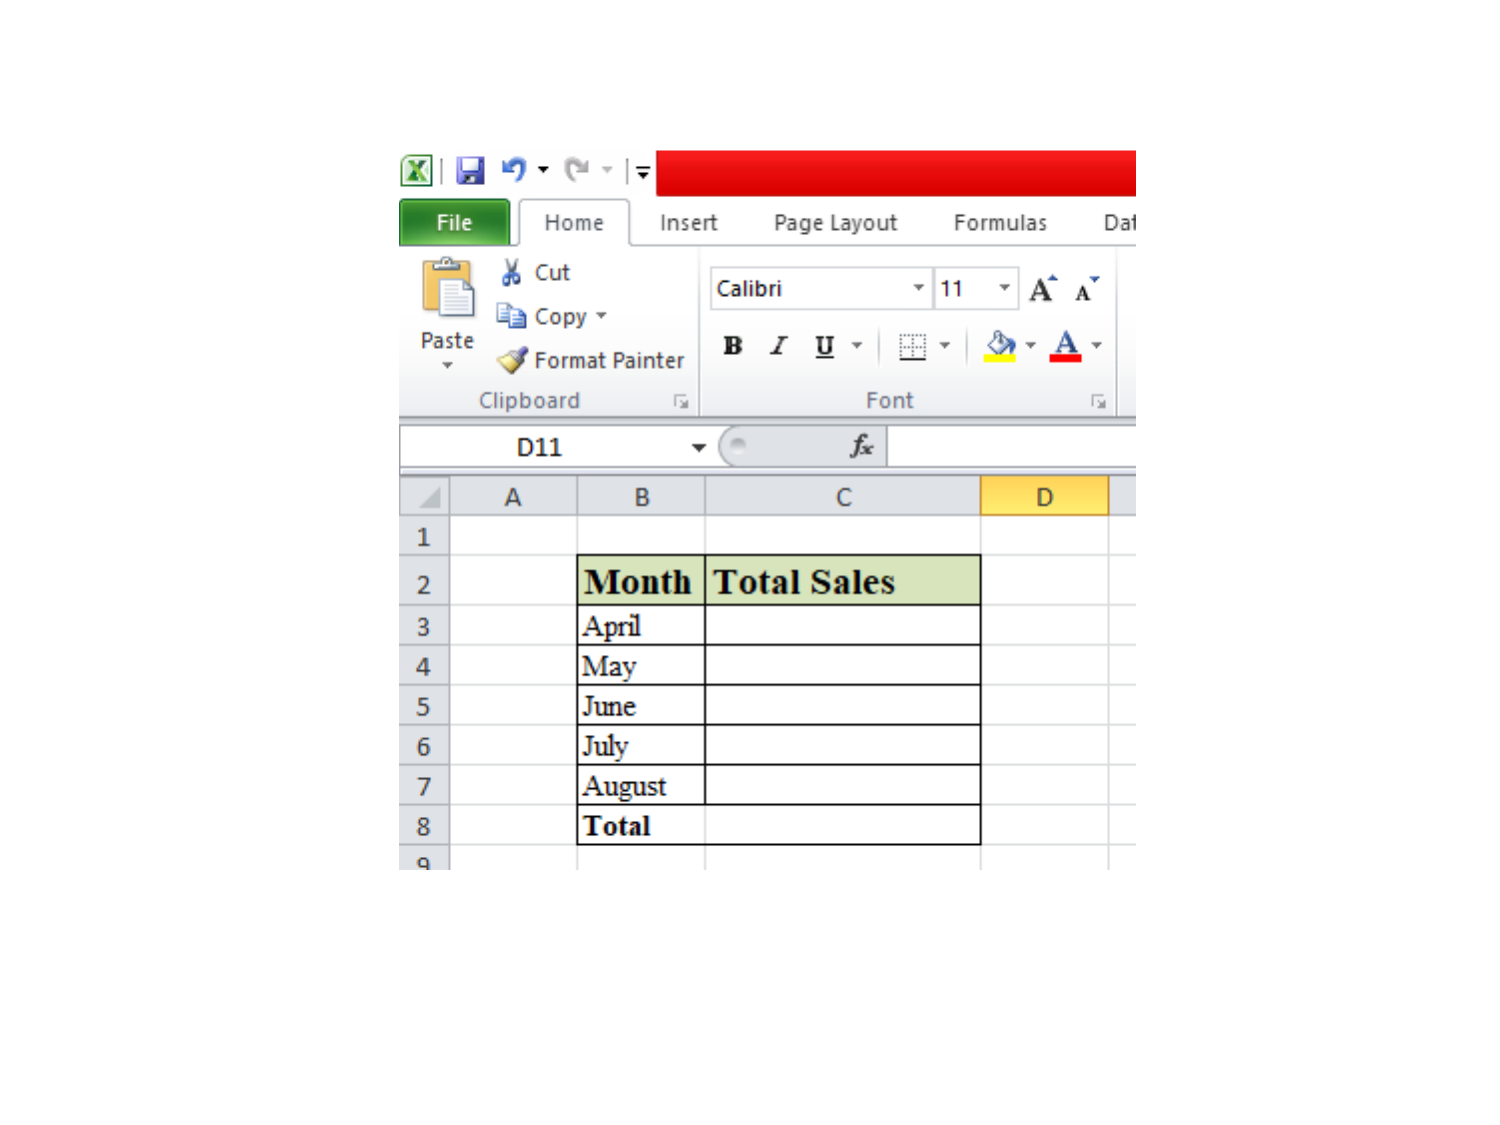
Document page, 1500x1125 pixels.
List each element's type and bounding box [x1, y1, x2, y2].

picture [399, 149, 1136, 870]
